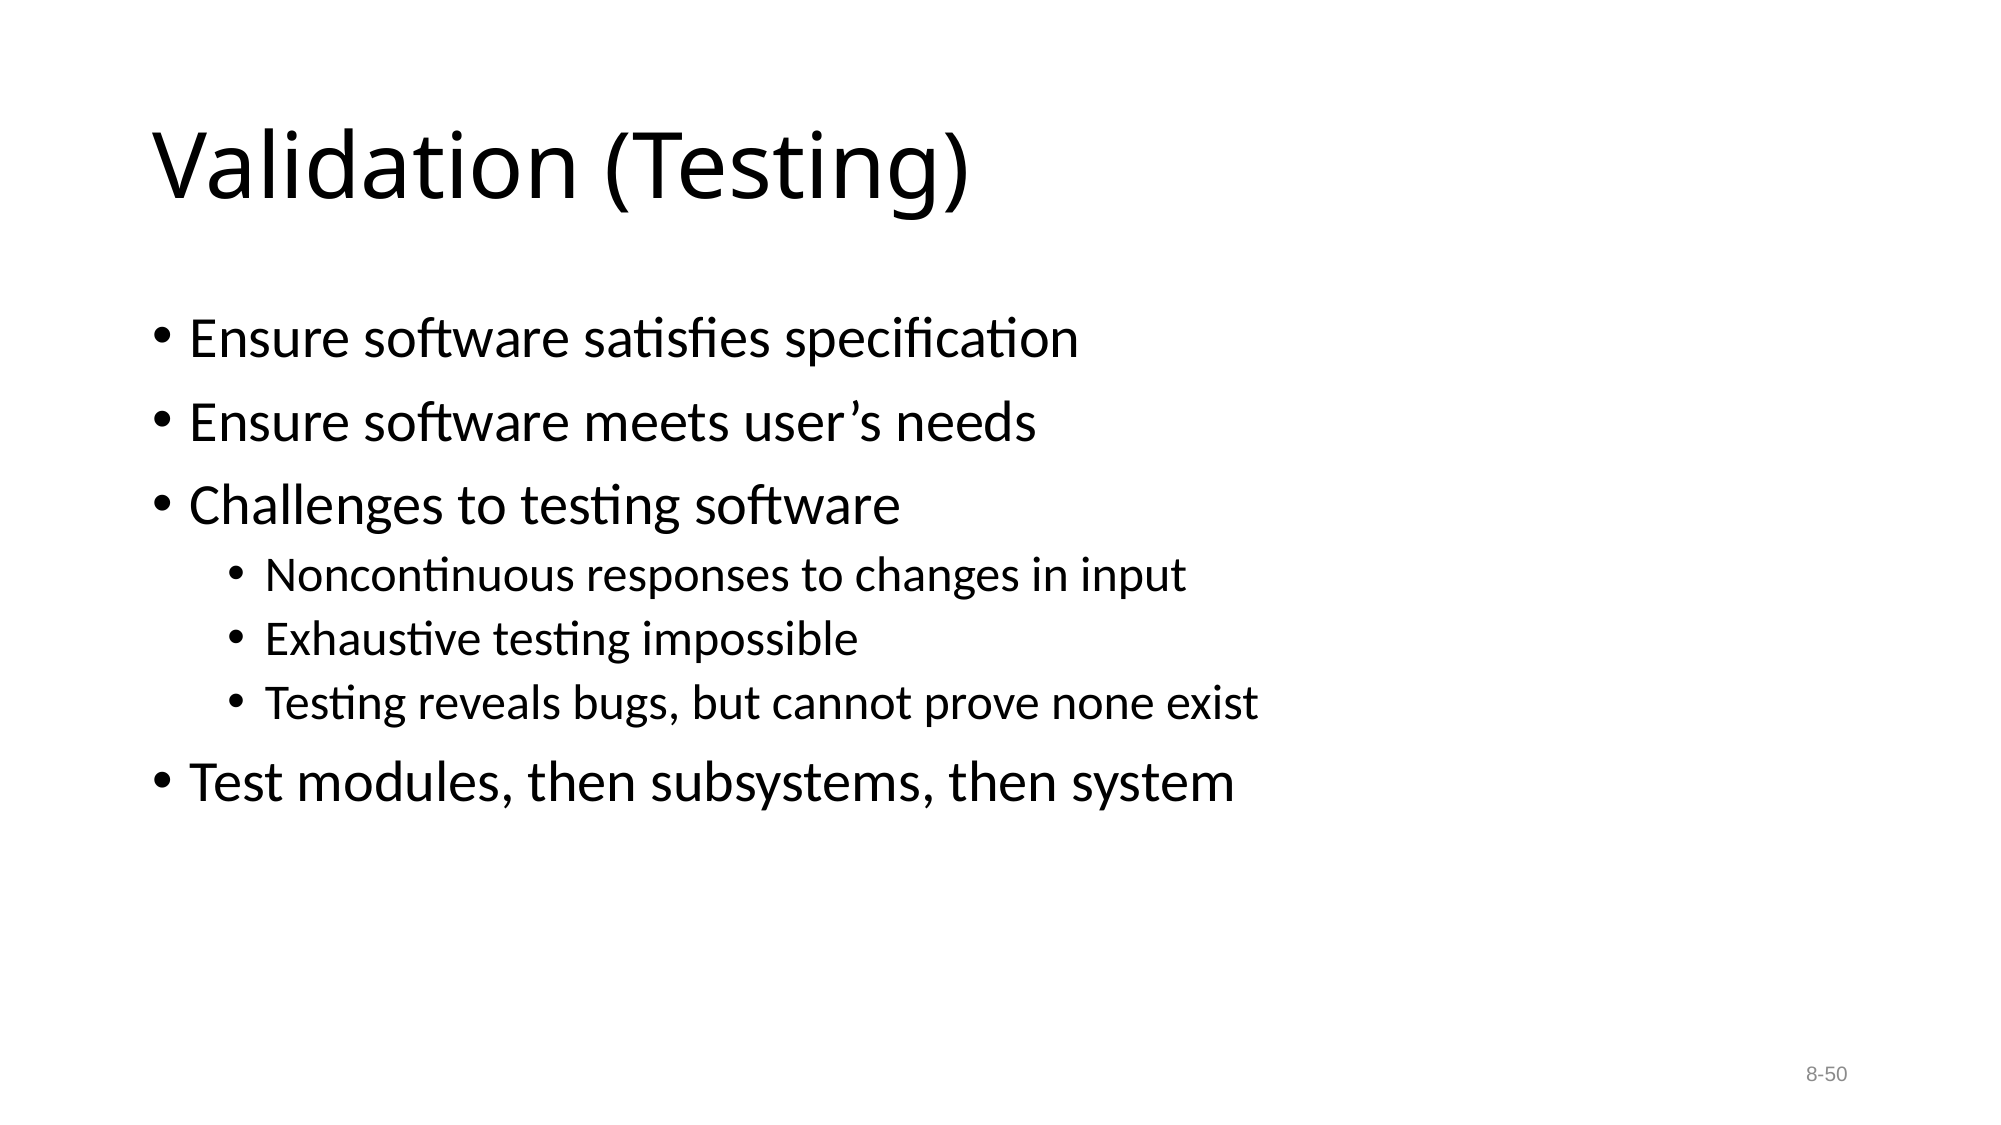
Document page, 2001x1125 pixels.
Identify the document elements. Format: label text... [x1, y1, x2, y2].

list Ensure software satisfies specification Ensure software meets user’s needs Challenges to testing software Noncontinuous responses to changes in input Exhaustive testing impossible Testing reveals bugs, but cannot prove none exist Test modules, then subsystems, then system [137, 299, 1863, 1014]
title Validation (Testing) [137, 59, 1863, 278]
slide_number 8-50 [1412, 1042, 1863, 1103]
